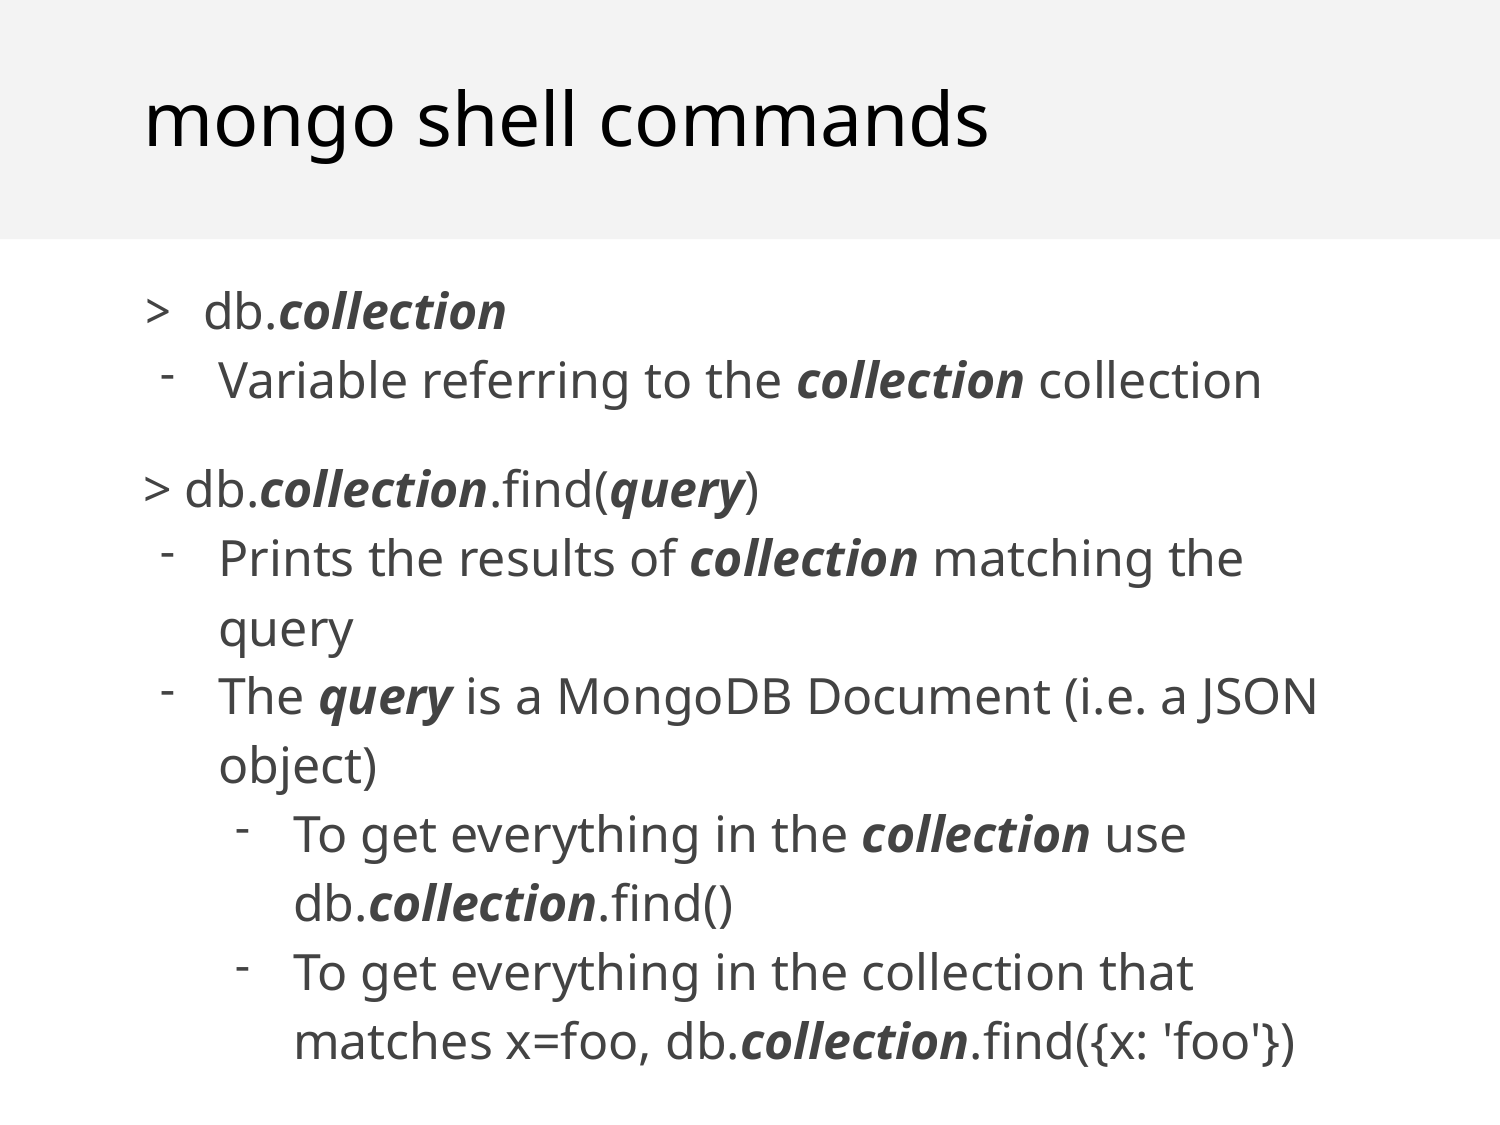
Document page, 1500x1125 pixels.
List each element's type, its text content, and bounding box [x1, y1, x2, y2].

text_box mongo shell commands [128, 56, 1372, 183]
text_box > db.collection Variable referring to the collection collection > db.collection.find(query) Prints the results of collection matching the query The query is a MongoDB Document (i.e. a JSON object) To get everything in the collection use db.collection.find() To get everything in the collection that matches x=foo, db.collection.find({x: 'foo'}) [128, 255, 1372, 1003]
